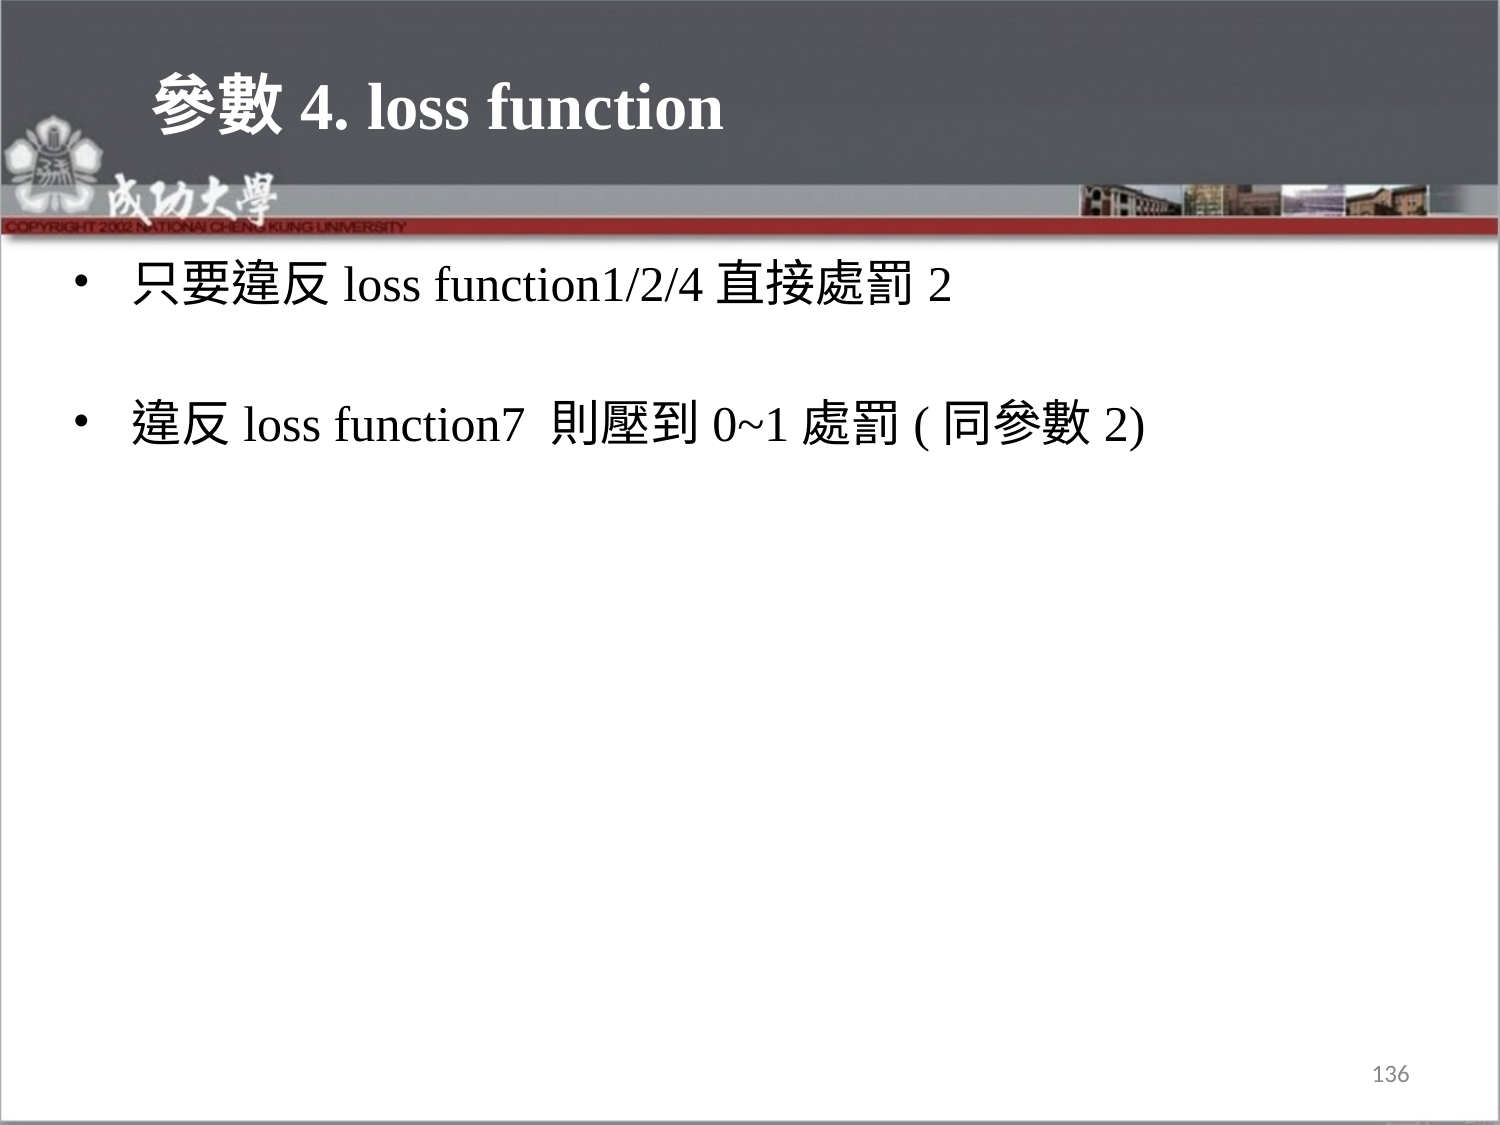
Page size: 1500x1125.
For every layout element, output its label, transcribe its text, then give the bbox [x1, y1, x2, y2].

picture [0, 0, 1500, 1125]
list 只要違反loss function1/2/4直接處罰2 違反loss function7 則壓到0~1處罰(同參數2) [41, 243, 1459, 1041]
title 參數4. loss function [135, 45, 1425, 161]
slide_number 136 [1074, 1042, 1425, 1103]
